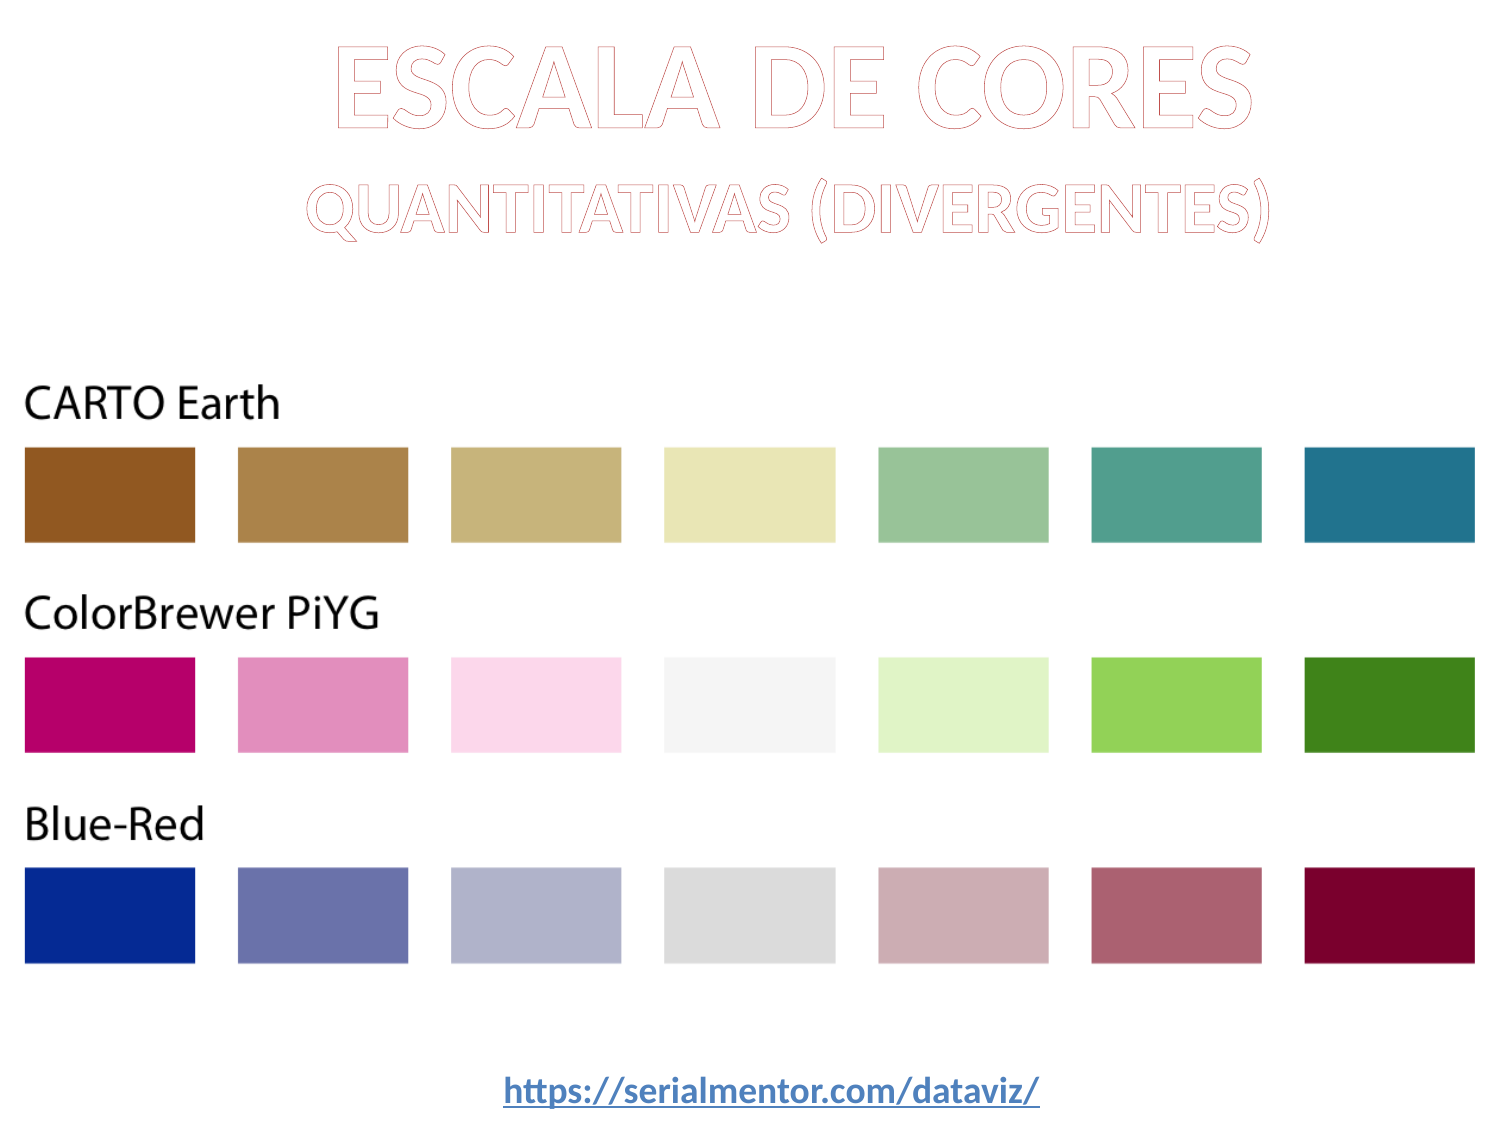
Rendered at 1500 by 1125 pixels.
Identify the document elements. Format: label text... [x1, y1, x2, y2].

text_box QUANTITATIVAS (DIVERGENTES) [120, 151, 1459, 255]
text_box https://serialmentor.com/dataviz/ [488, 1058, 1055, 1125]
picture [0, 357, 1500, 988]
text_box ESCALA DE CORES [123, 0, 1463, 161]
